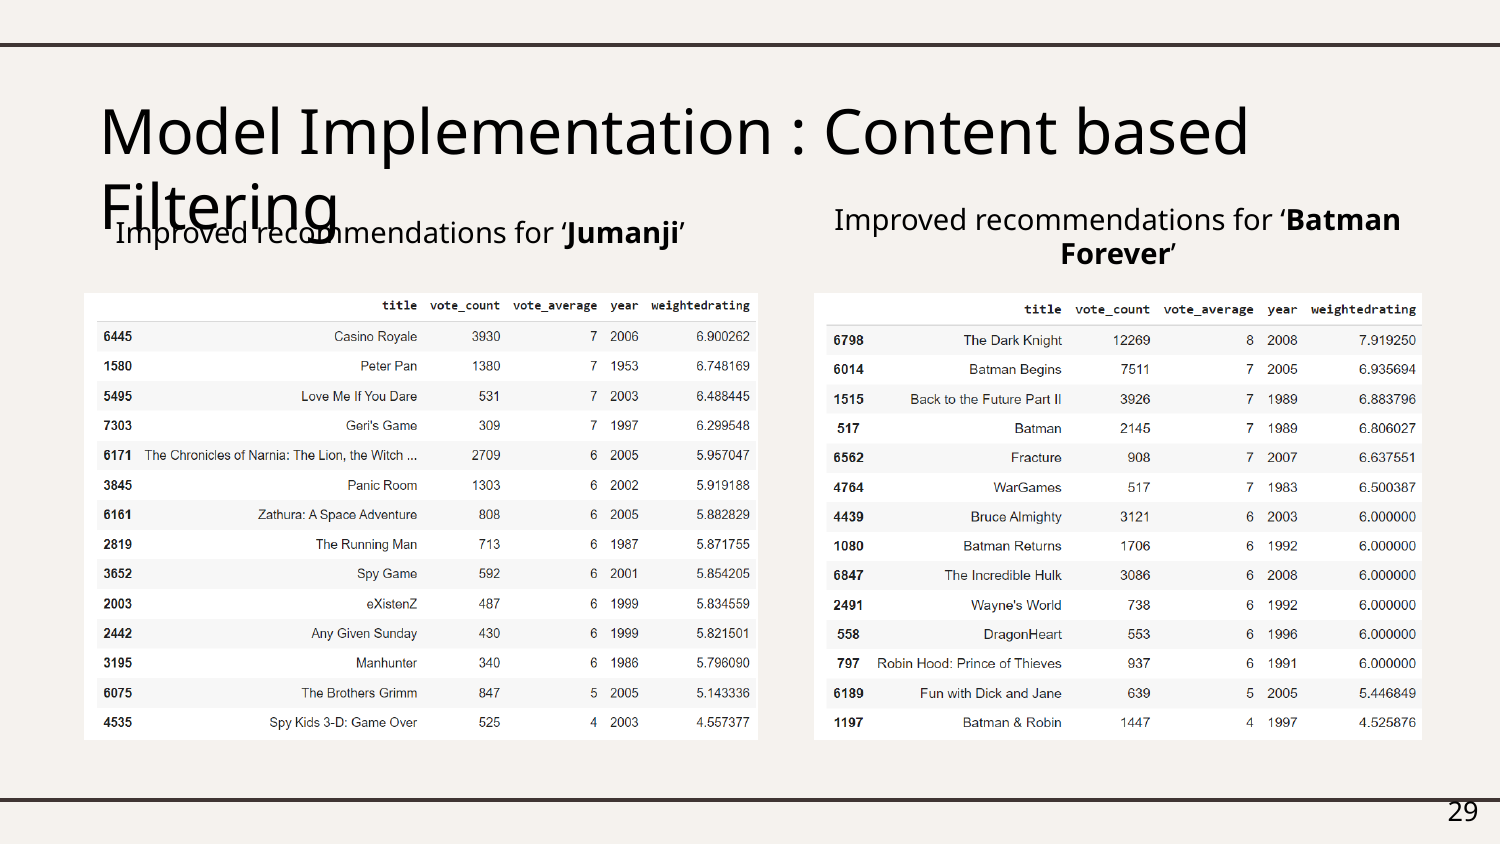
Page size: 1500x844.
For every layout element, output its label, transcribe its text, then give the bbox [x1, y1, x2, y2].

title Model Implementation : Content based Filtering [84, 76, 1421, 171]
picture [814, 293, 1422, 740]
picture [84, 293, 758, 740]
text_box Improved recommendations for ‘Jumanji’ [100, 199, 762, 265]
text_box Improved recommendations for ‘Batman Forever’ [787, 185, 1449, 321]
slide_number 29 [1403, 779, 1494, 844]
